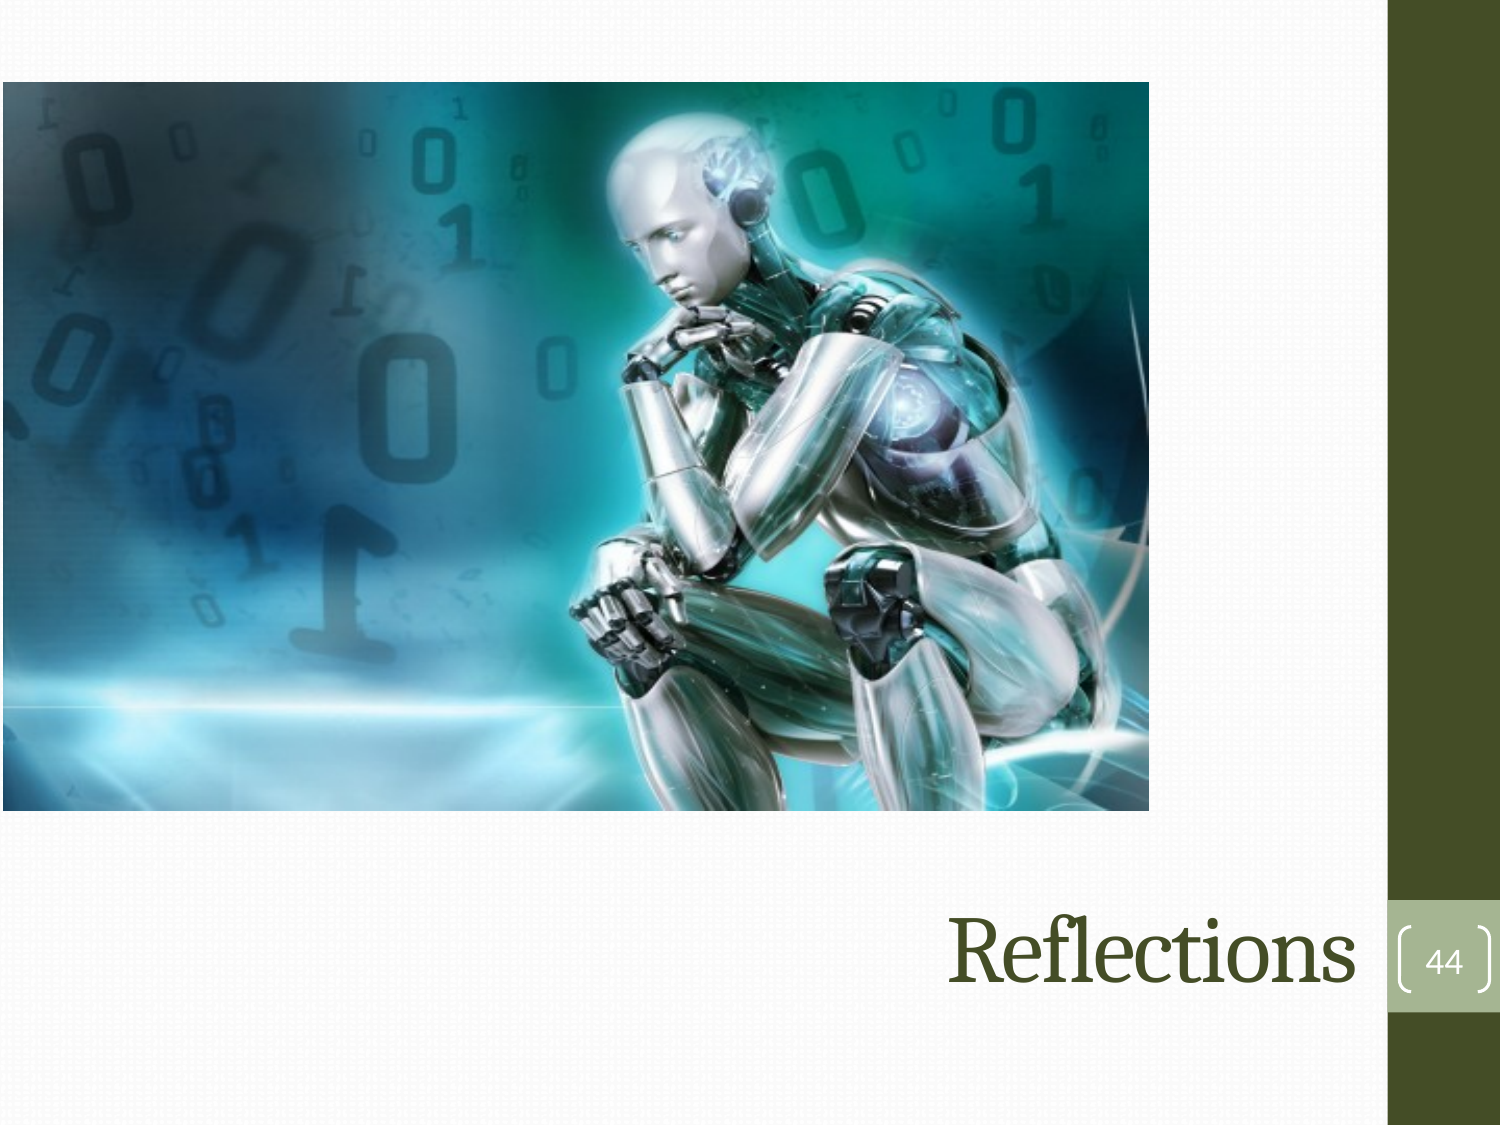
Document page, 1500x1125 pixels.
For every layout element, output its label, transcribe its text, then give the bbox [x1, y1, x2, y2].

text_box Reflections [122, 878, 1373, 1010]
slide_number 43 [1397, 925, 1492, 994]
picture [2, 82, 1150, 811]
